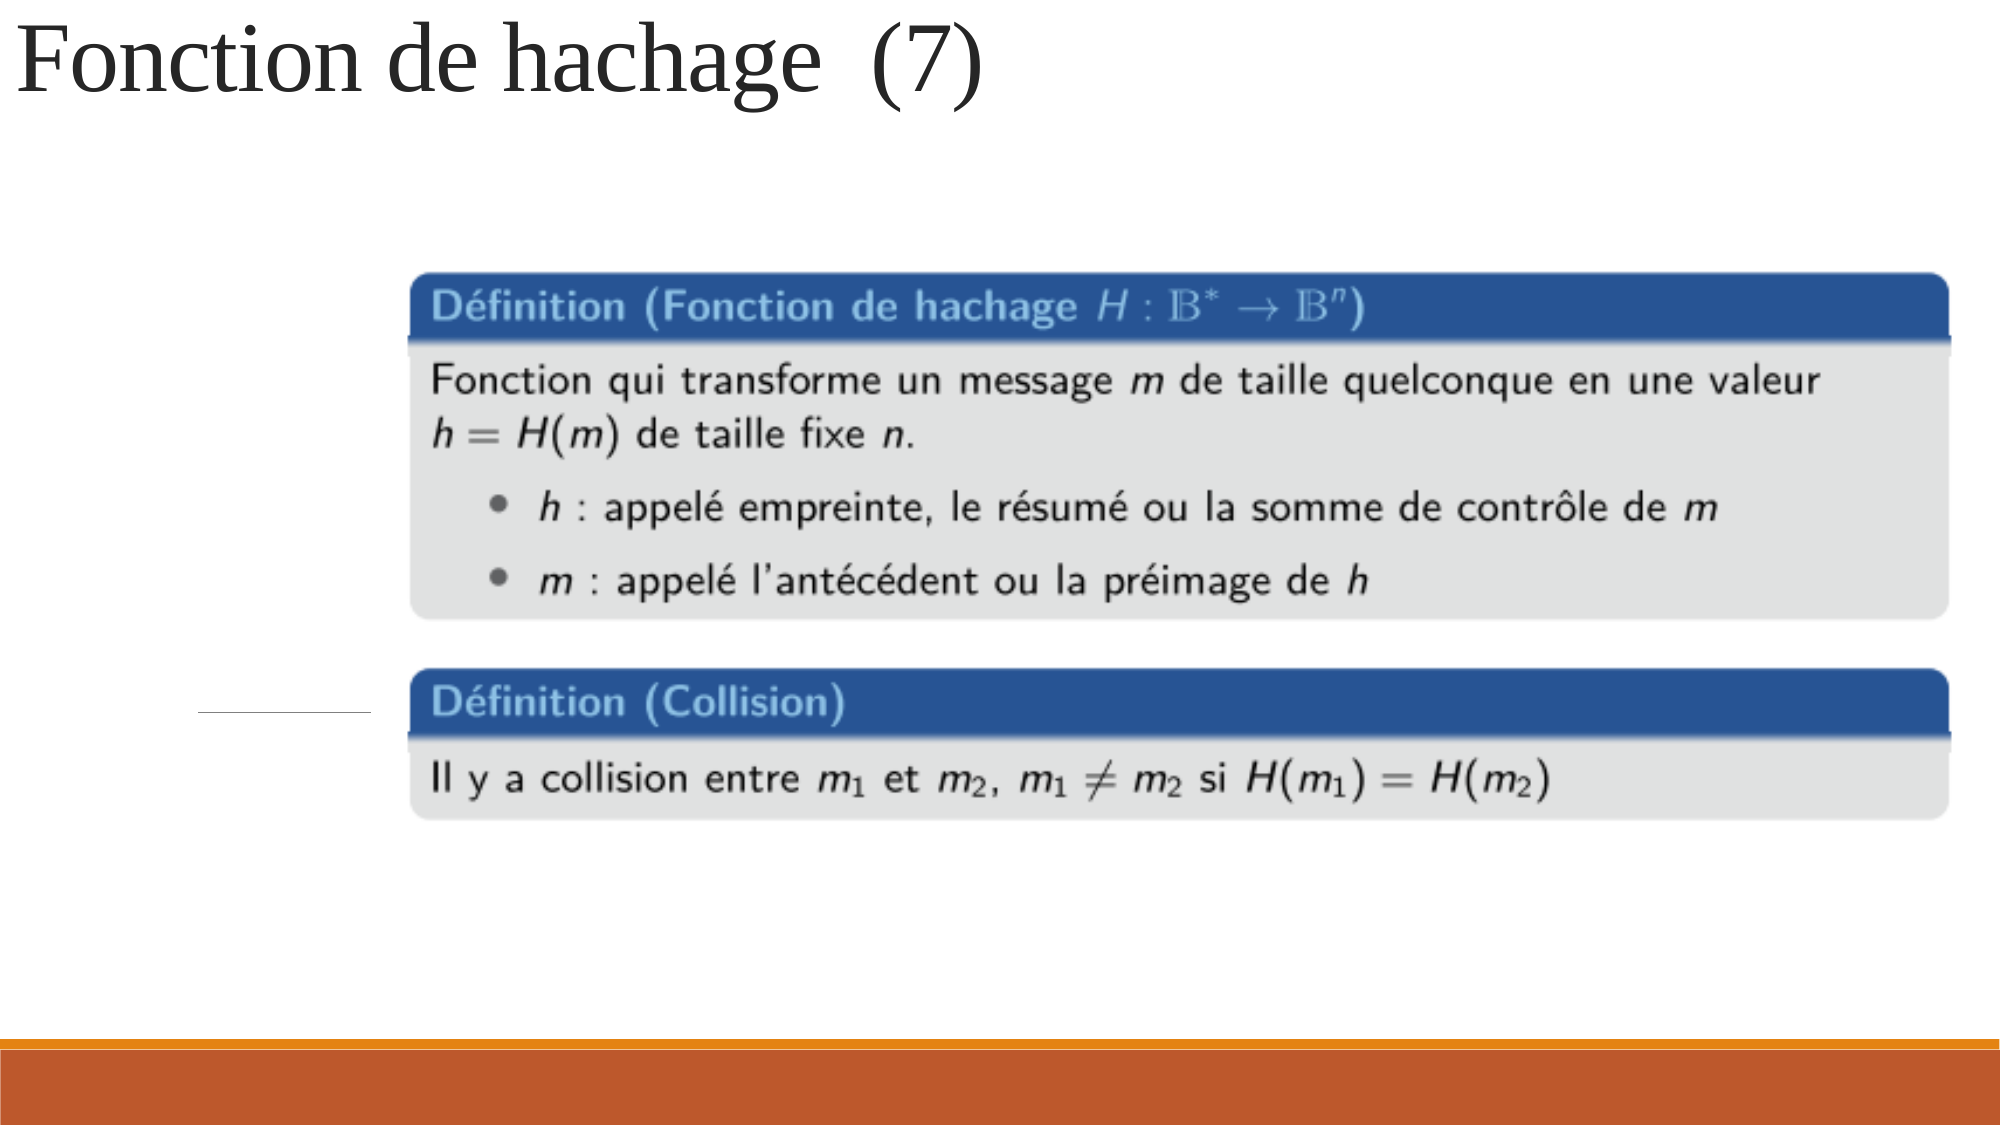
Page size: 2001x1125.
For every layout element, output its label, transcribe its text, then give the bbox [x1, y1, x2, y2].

picture [370, 240, 1966, 854]
title Fonction de hachage (7) [0, 0, 1602, 120]
